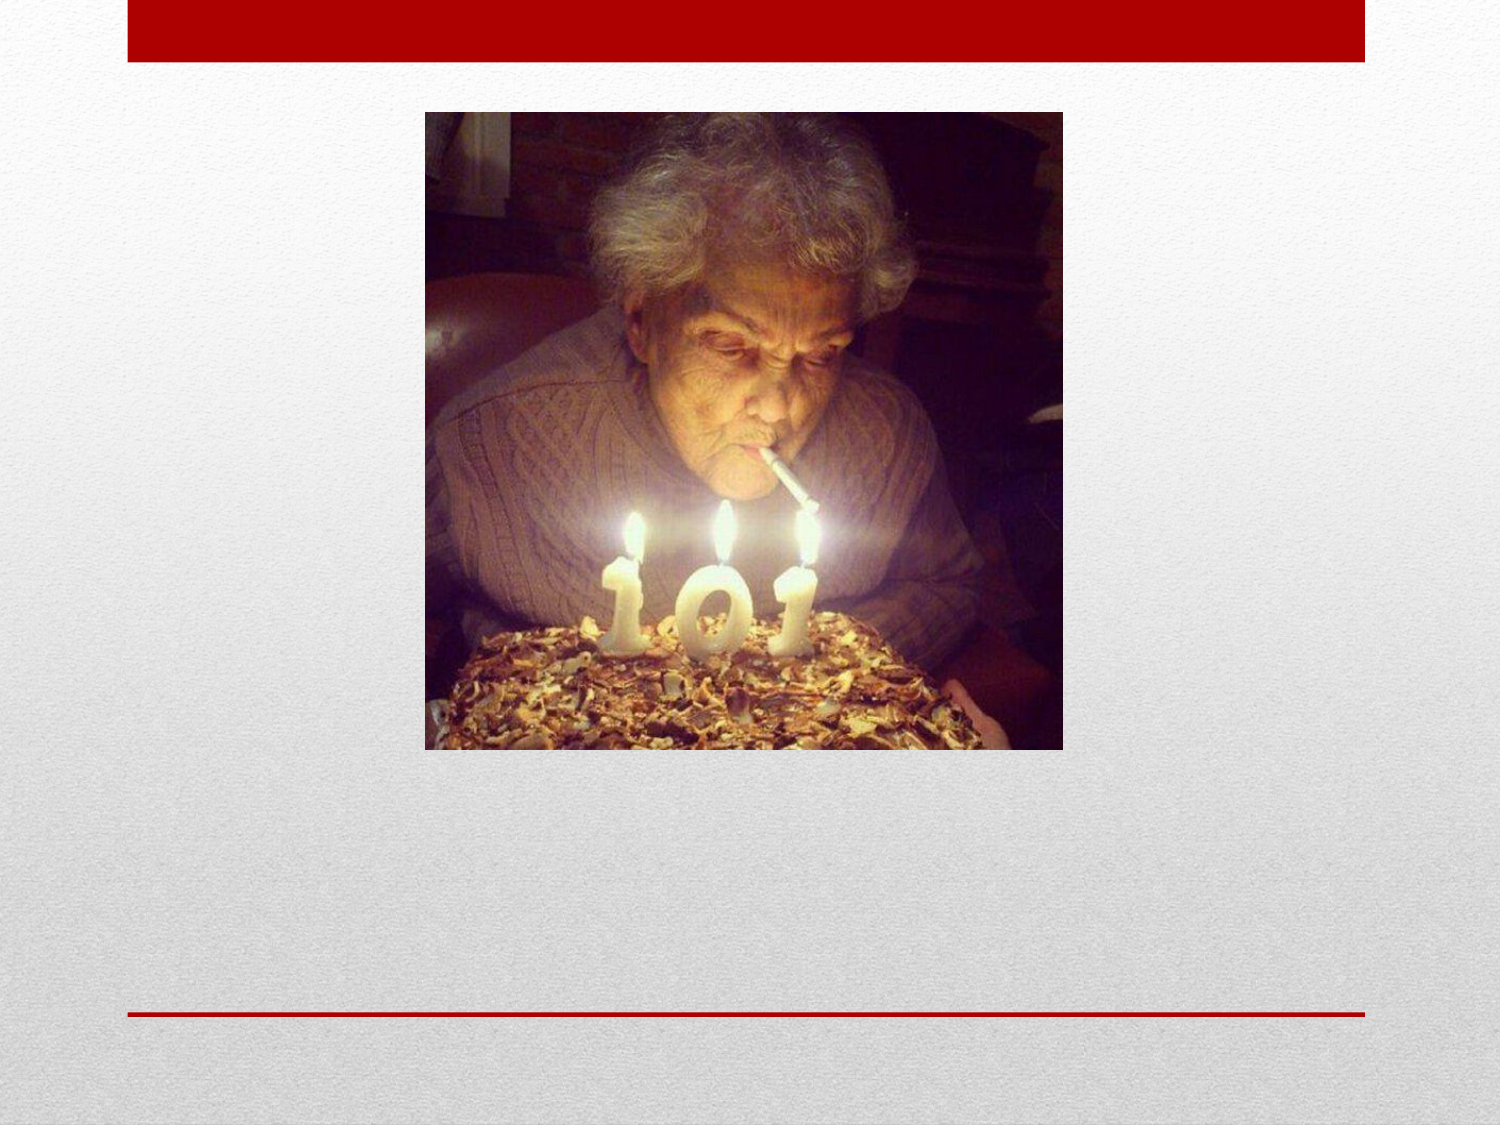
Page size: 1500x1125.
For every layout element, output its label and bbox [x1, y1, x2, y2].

list [424, 111, 1064, 751]
